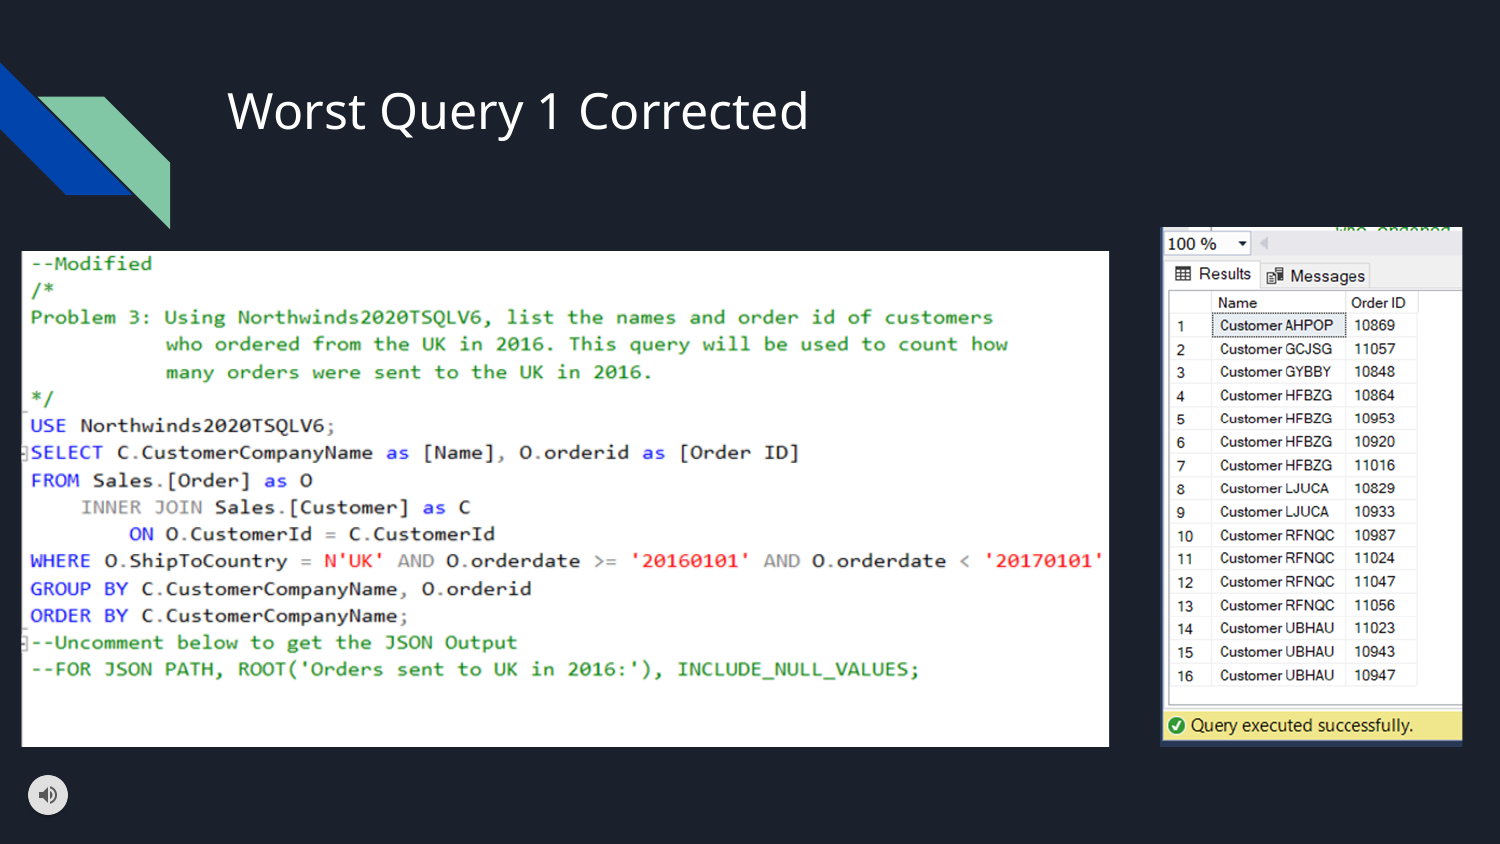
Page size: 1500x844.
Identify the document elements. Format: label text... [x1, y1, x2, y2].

title Worst Query 1 Corrected [212, 64, 1368, 215]
picture [1159, 226, 1463, 748]
picture [21, 251, 1110, 748]
picture [24, 771, 72, 819]
